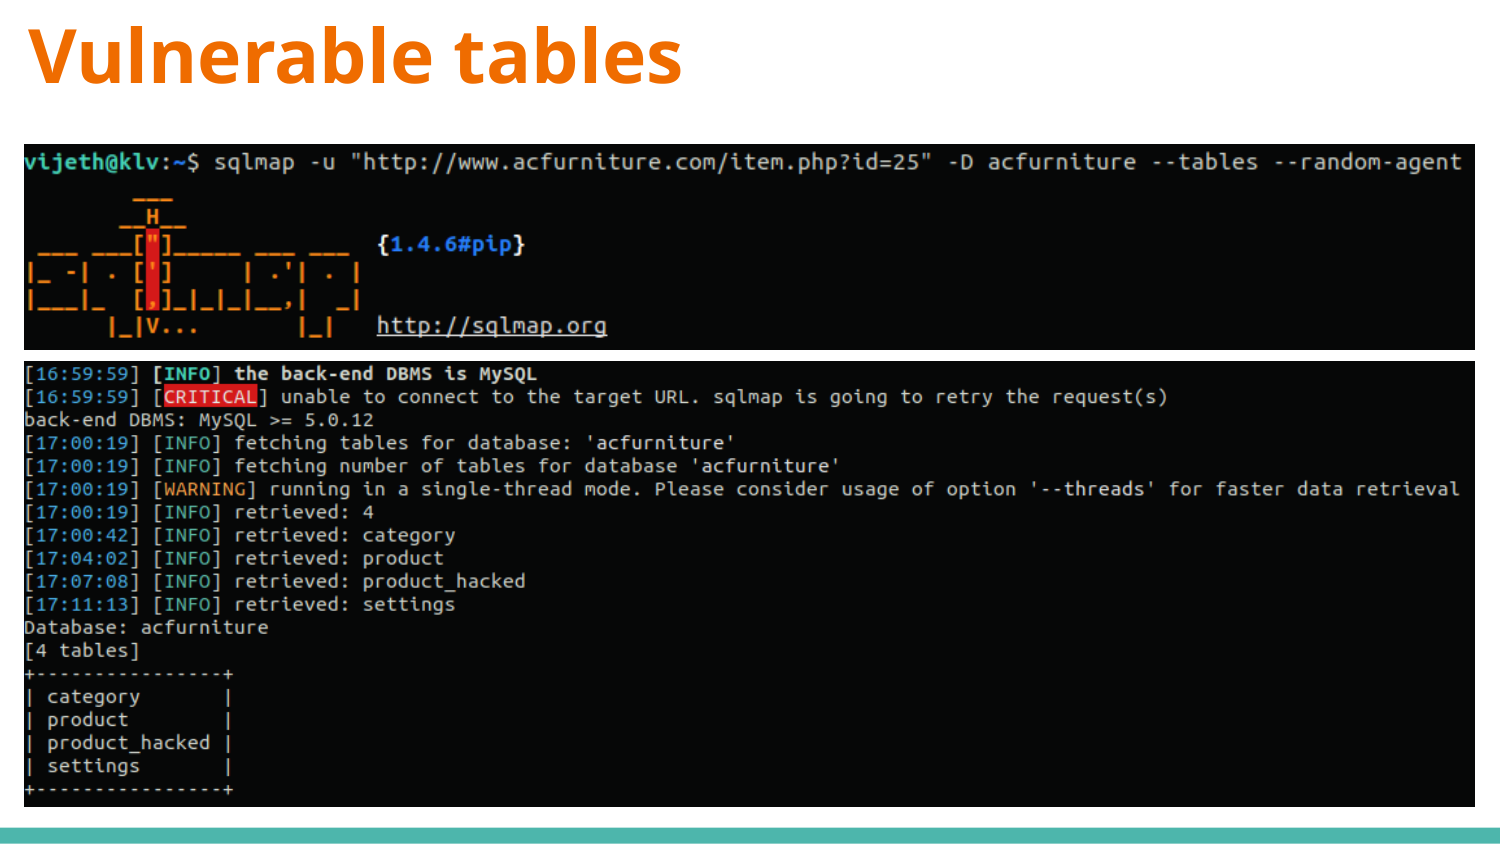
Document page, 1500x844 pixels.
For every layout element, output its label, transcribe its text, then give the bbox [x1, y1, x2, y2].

text_box Vulnerable tables [13, 0, 915, 235]
picture [24, 361, 1476, 807]
picture [24, 144, 1476, 350]
